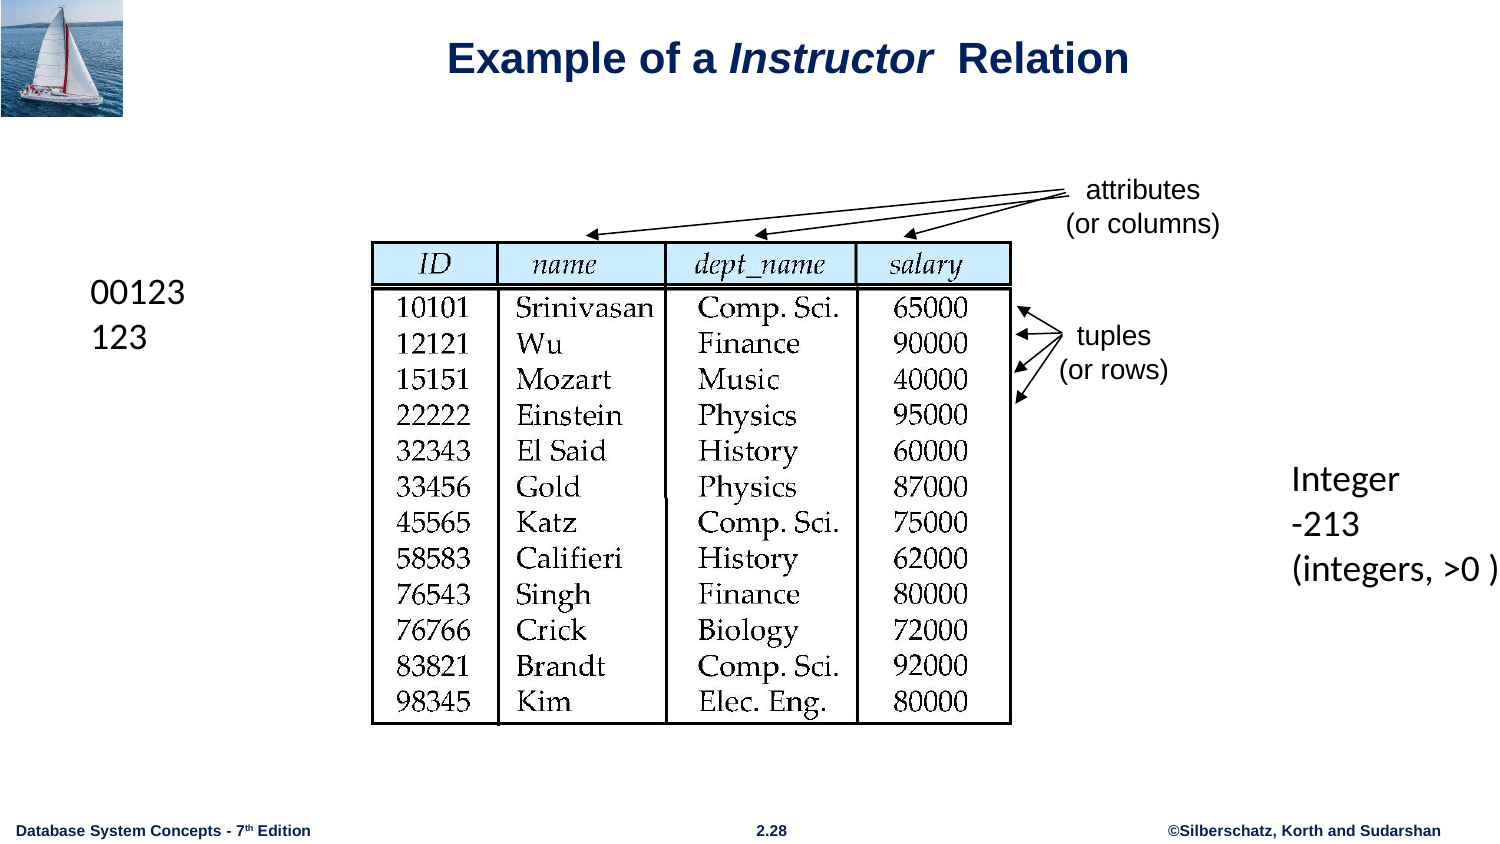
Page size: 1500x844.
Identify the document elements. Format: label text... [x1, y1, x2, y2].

text_box [586, 189, 1065, 235]
text_box Integer -213 (integers, >0 ) [1276, 446, 1500, 597]
text_box [1021, 327, 1061, 341]
picture [0, 0, 123, 117]
text_box [905, 192, 1067, 235]
text_box [1021, 306, 1063, 334]
text_box tuples (or rows) [1044, 310, 1184, 393]
text_box [1021, 335, 1063, 401]
text_box [755, 200, 1034, 235]
title Example of a Instructor Relation [125, 14, 1452, 90]
text_box 00123 123 [75, 259, 201, 365]
picture [364, 236, 1017, 727]
text_box attributes (or columns) [1050, 163, 1236, 247]
text_box [1021, 334, 1063, 372]
